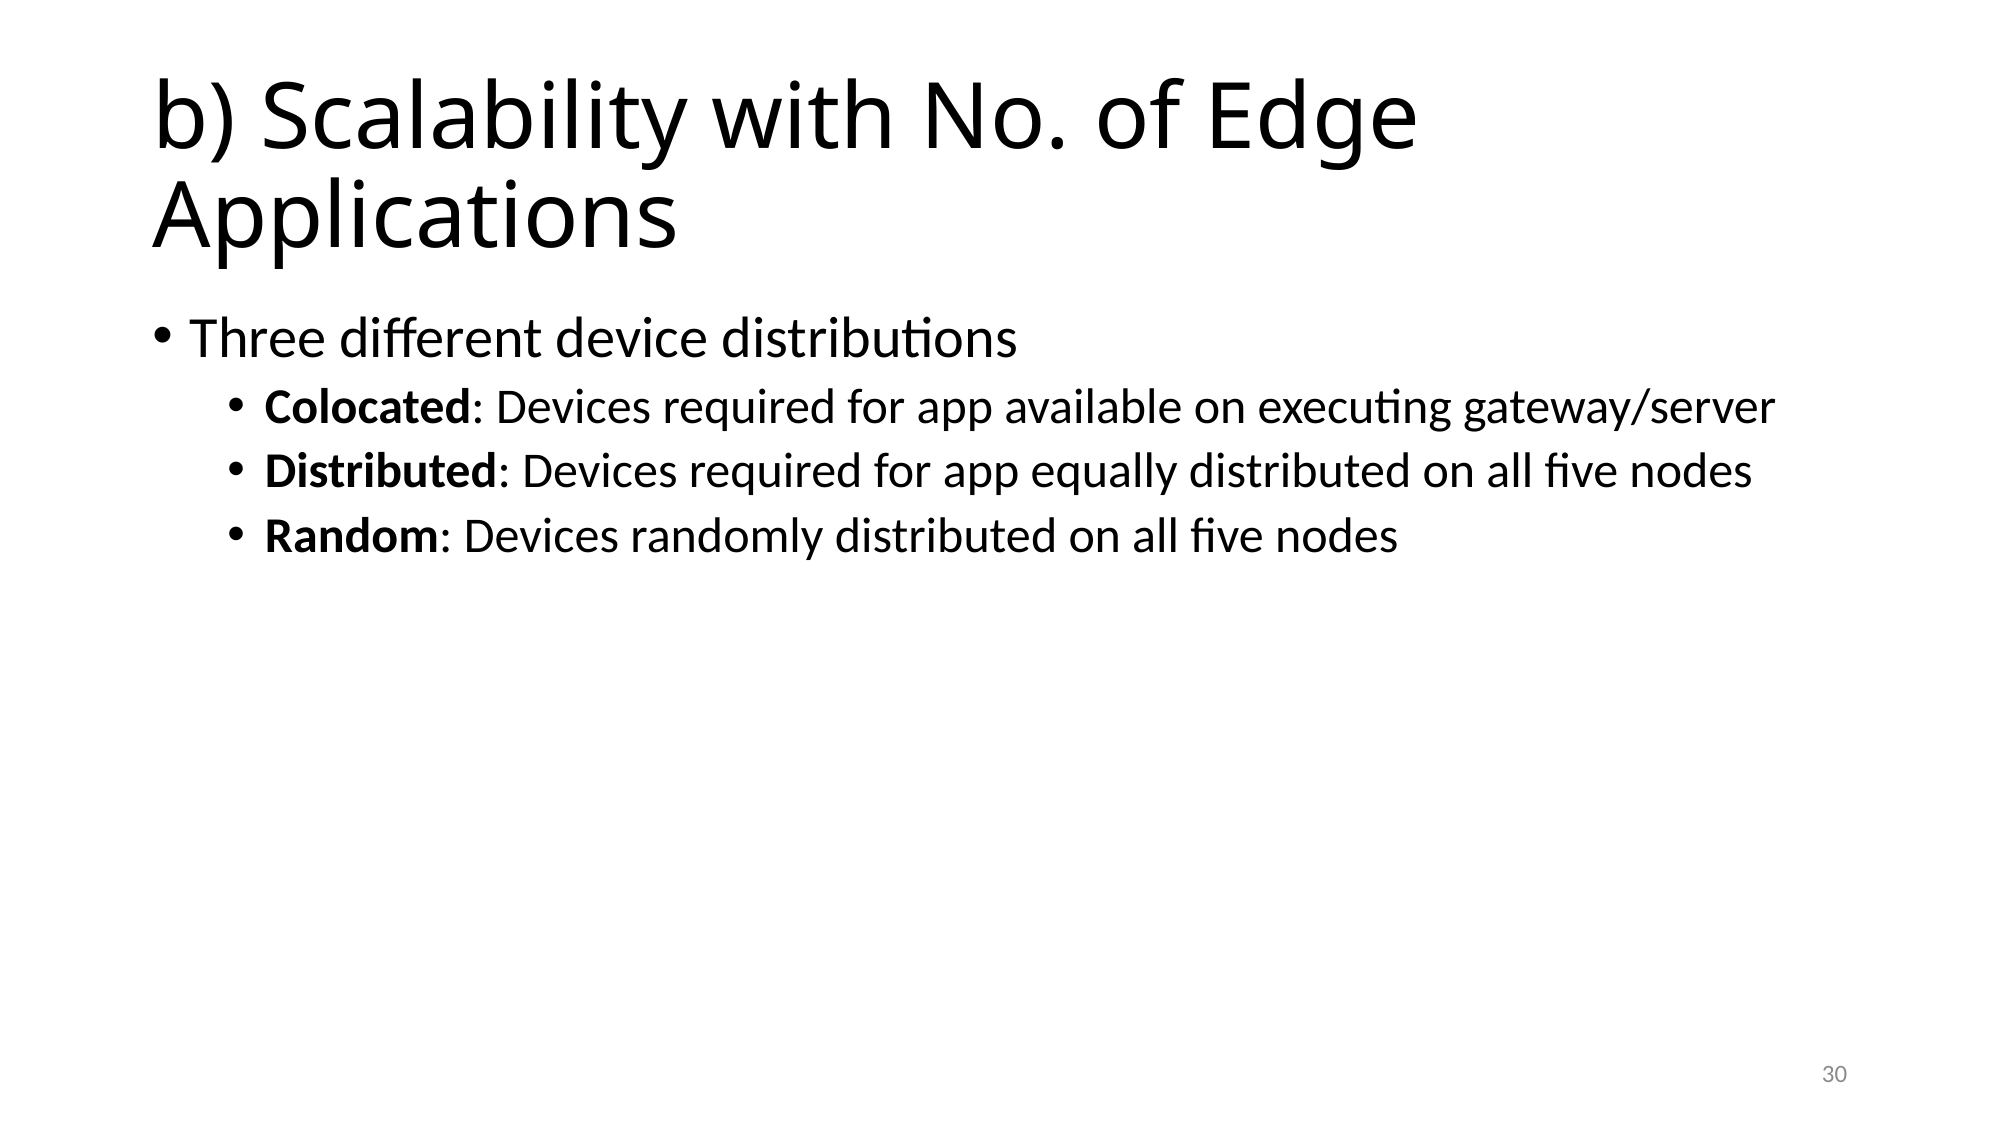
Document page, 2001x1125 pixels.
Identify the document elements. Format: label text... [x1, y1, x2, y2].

title b) Scalability with No. of Edge Applications [137, 59, 1863, 278]
slide_number 30 [1412, 1042, 1863, 1103]
list Three different device distributions Colocated: Devices required for app available on executing gateway/server Distributed: Devices required for app equally distributed on all five nodes Random: Devices randomly distributed on all five nodes [137, 299, 1863, 1014]
